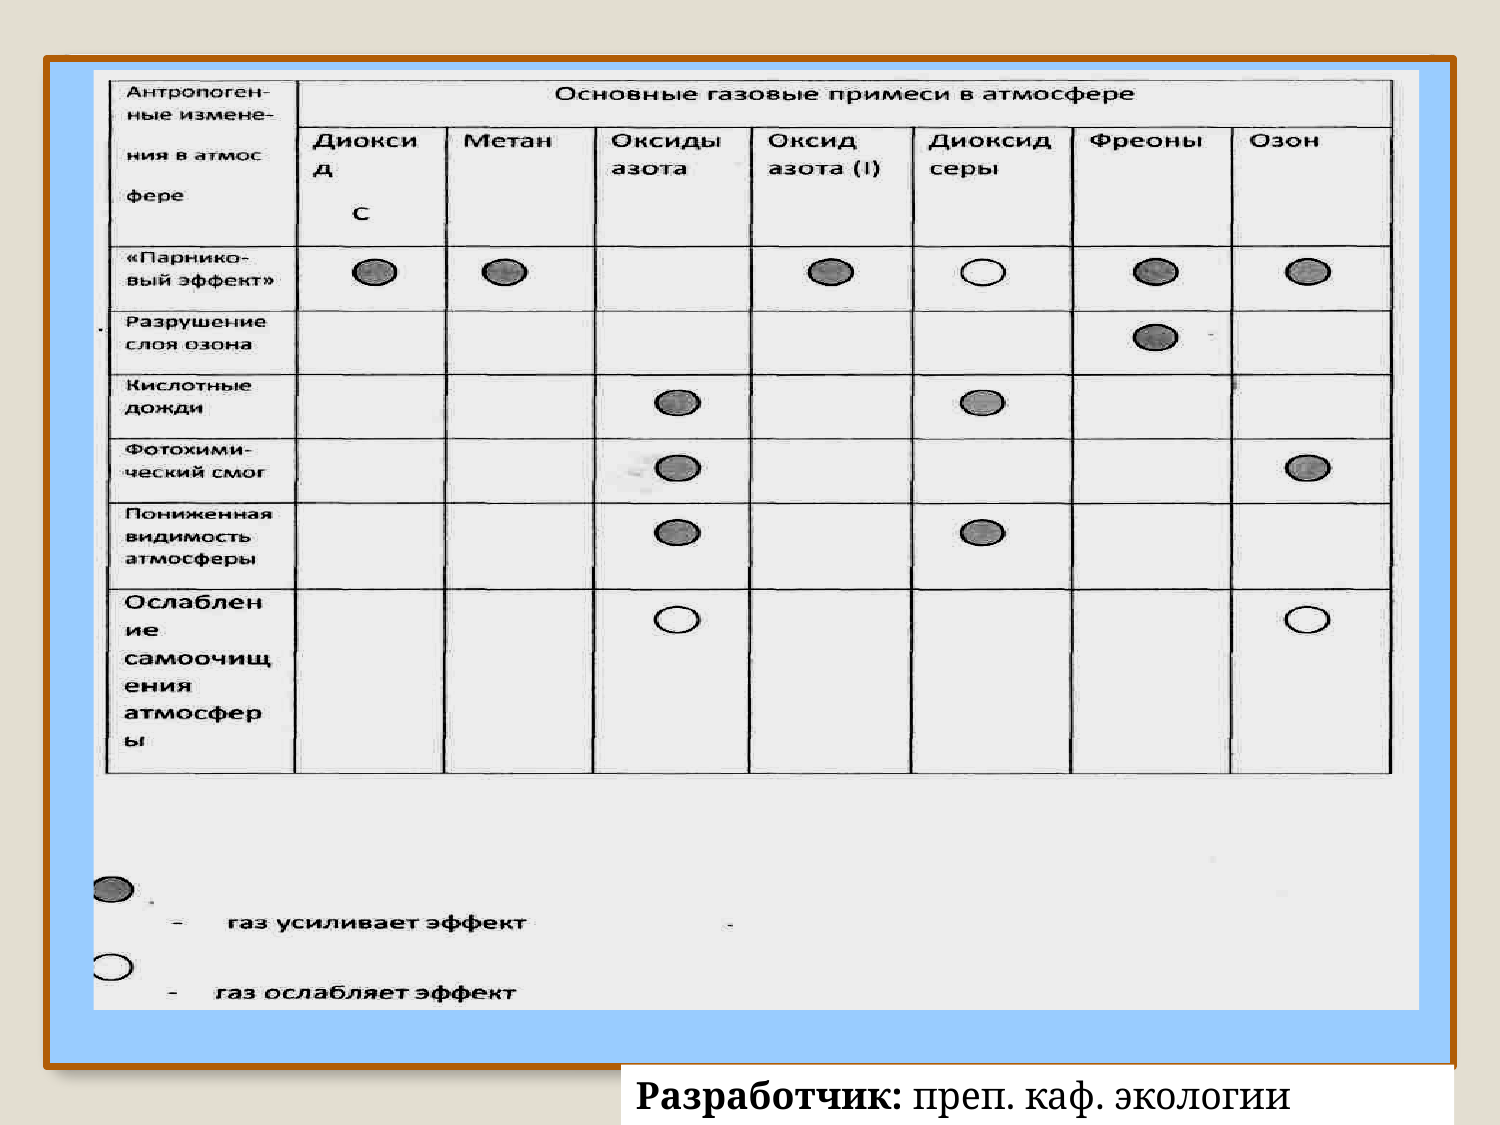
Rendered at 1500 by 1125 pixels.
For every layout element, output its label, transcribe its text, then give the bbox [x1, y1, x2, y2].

text_box Разработчик: преп. каф. экологии Кирвель П.И. [621, 1064, 1455, 1125]
text_box [43, 55, 1457, 1070]
picture [93, 70, 1420, 1010]
